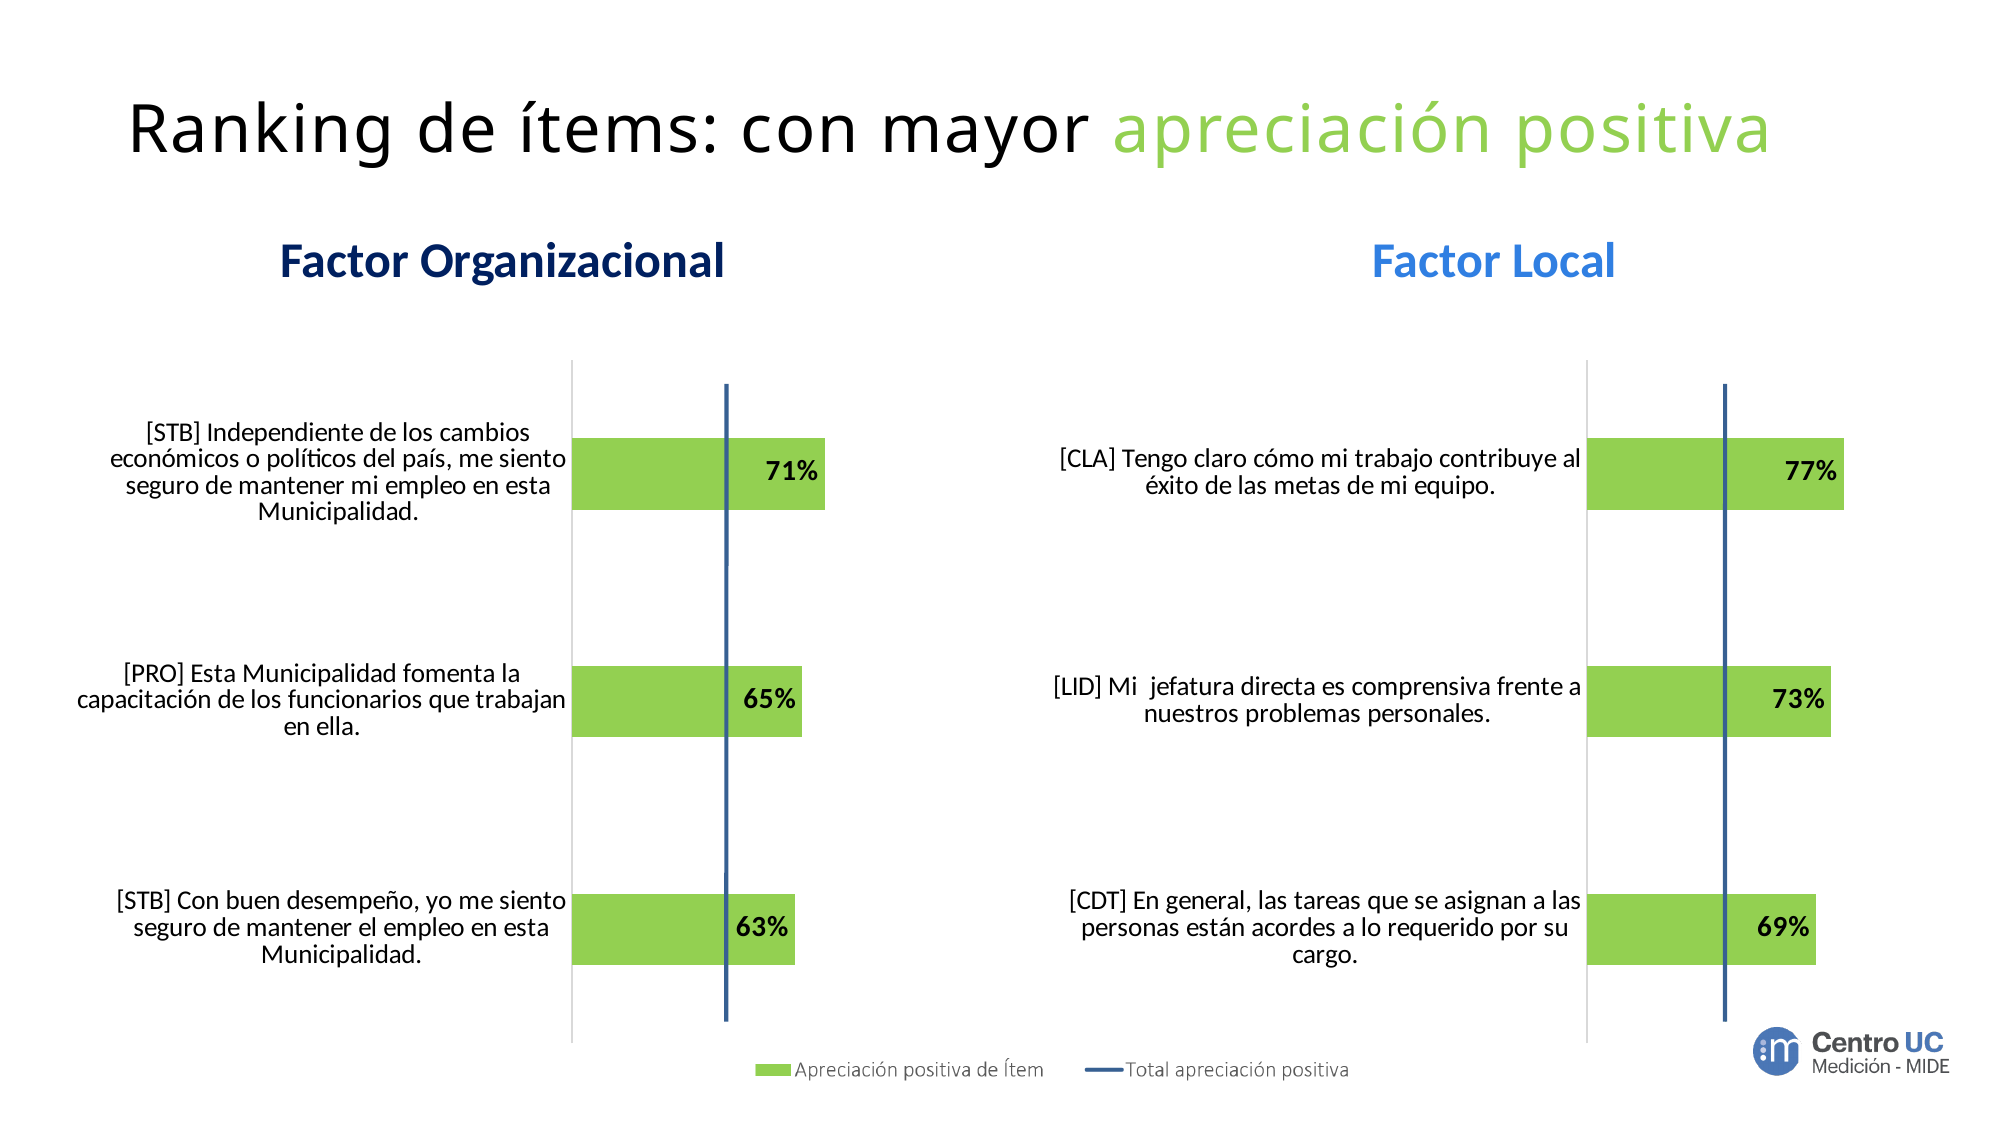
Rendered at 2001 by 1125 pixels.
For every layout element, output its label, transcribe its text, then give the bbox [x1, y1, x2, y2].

text_box Factor Local [1116, 236, 1873, 287]
title Ranking de ítems: con mayor apreciación positiva [127, 51, 1895, 211]
picture [745, 1046, 1357, 1094]
text_box Factor Organizacional [124, 236, 882, 287]
chart [1050, 345, 1938, 1058]
picture [1753, 1025, 1951, 1077]
chart [59, 345, 947, 1058]
